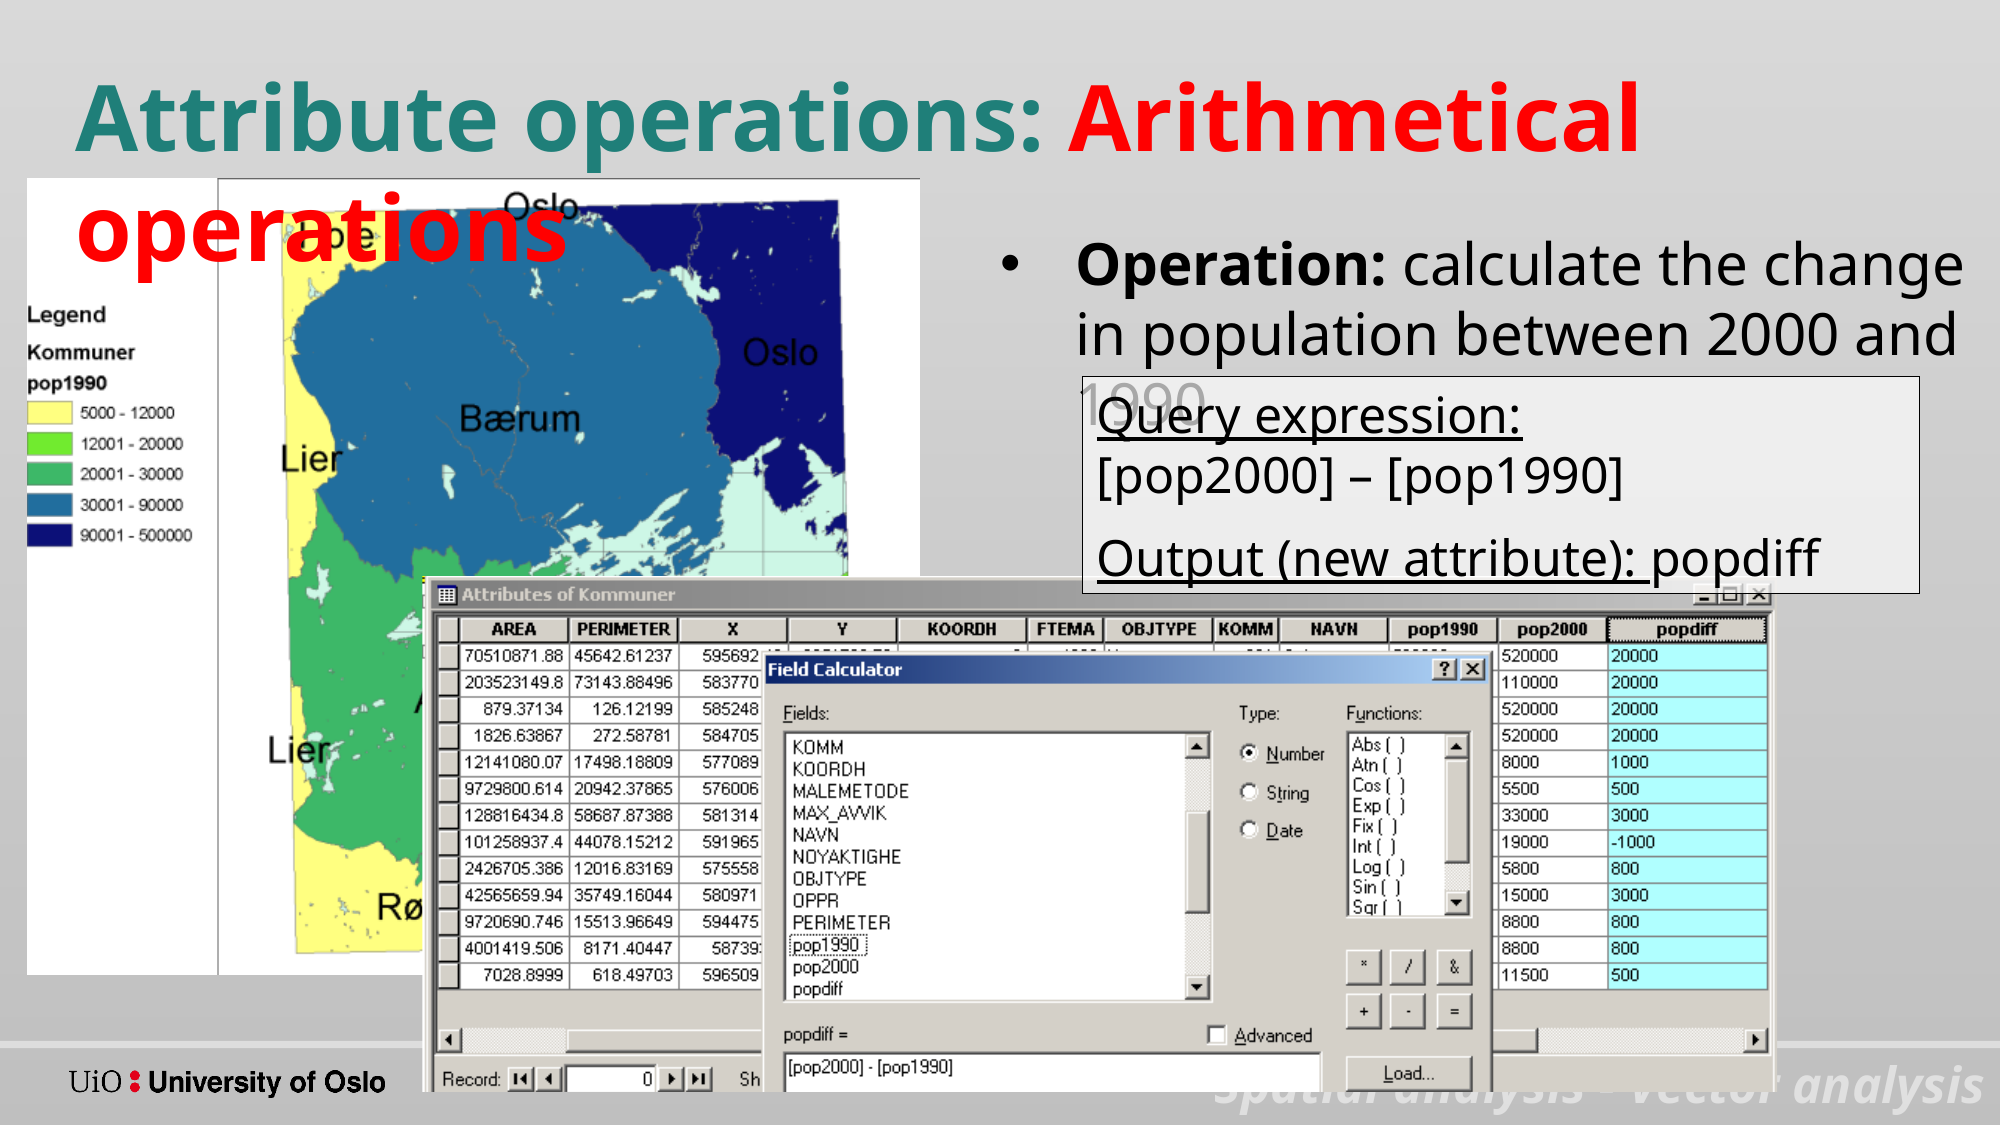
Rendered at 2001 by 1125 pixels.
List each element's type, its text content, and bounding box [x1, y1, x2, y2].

text_box Operation: calculate the change in population between 2000 and 1990 [985, 219, 2000, 445]
text_box Query expression: [pop2000] – [pop1990] Output (new attribute): popdiff [1082, 376, 1920, 594]
picture [27, 178, 1778, 1092]
text_box Attribute operations: Arithmetical operations [60, 52, 2000, 287]
picture [69, 1070, 385, 1098]
